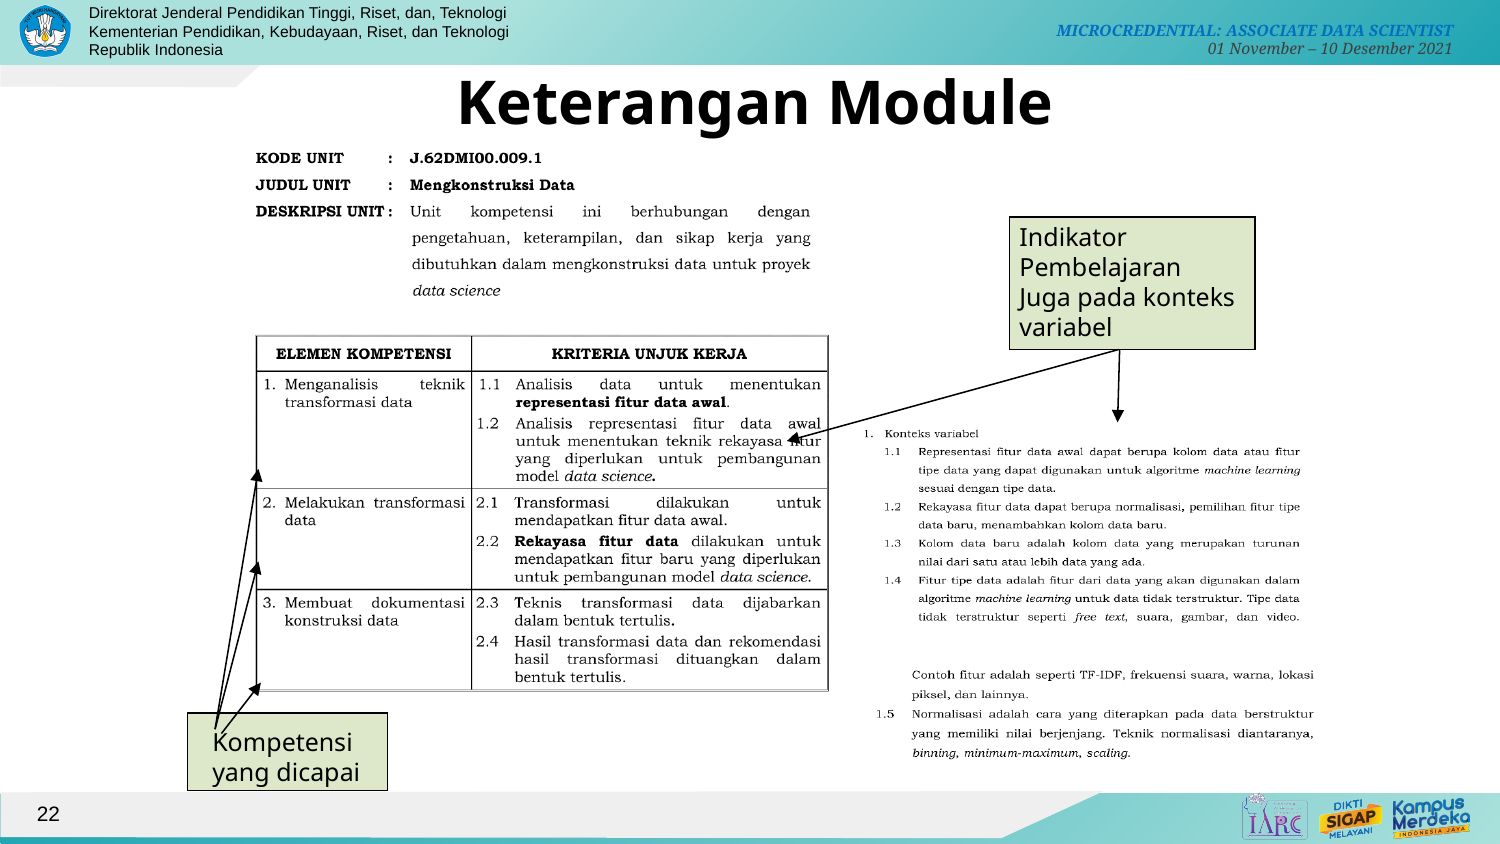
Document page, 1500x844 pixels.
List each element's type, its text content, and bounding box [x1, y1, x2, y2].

text_box [1111, 349, 1125, 420]
picture [16, 3, 74, 61]
text_box Indikator Pembelajaran Juga pada konteks variabel [1009, 216, 1280, 350]
text_box 22 [0, 790, 75, 836]
picture [1237, 790, 1312, 843]
text_box [218, 713, 236, 721]
picture [854, 422, 1308, 634]
picture [240, 143, 850, 705]
picture [1319, 796, 1382, 842]
text_box Keterangan Module [240, 57, 1270, 144]
text_box [233, 713, 388, 721]
picture [1393, 798, 1470, 839]
picture [863, 661, 1322, 764]
text_box Kompetensi yang dicapai [202, 721, 409, 793]
text_box [187, 713, 217, 791]
